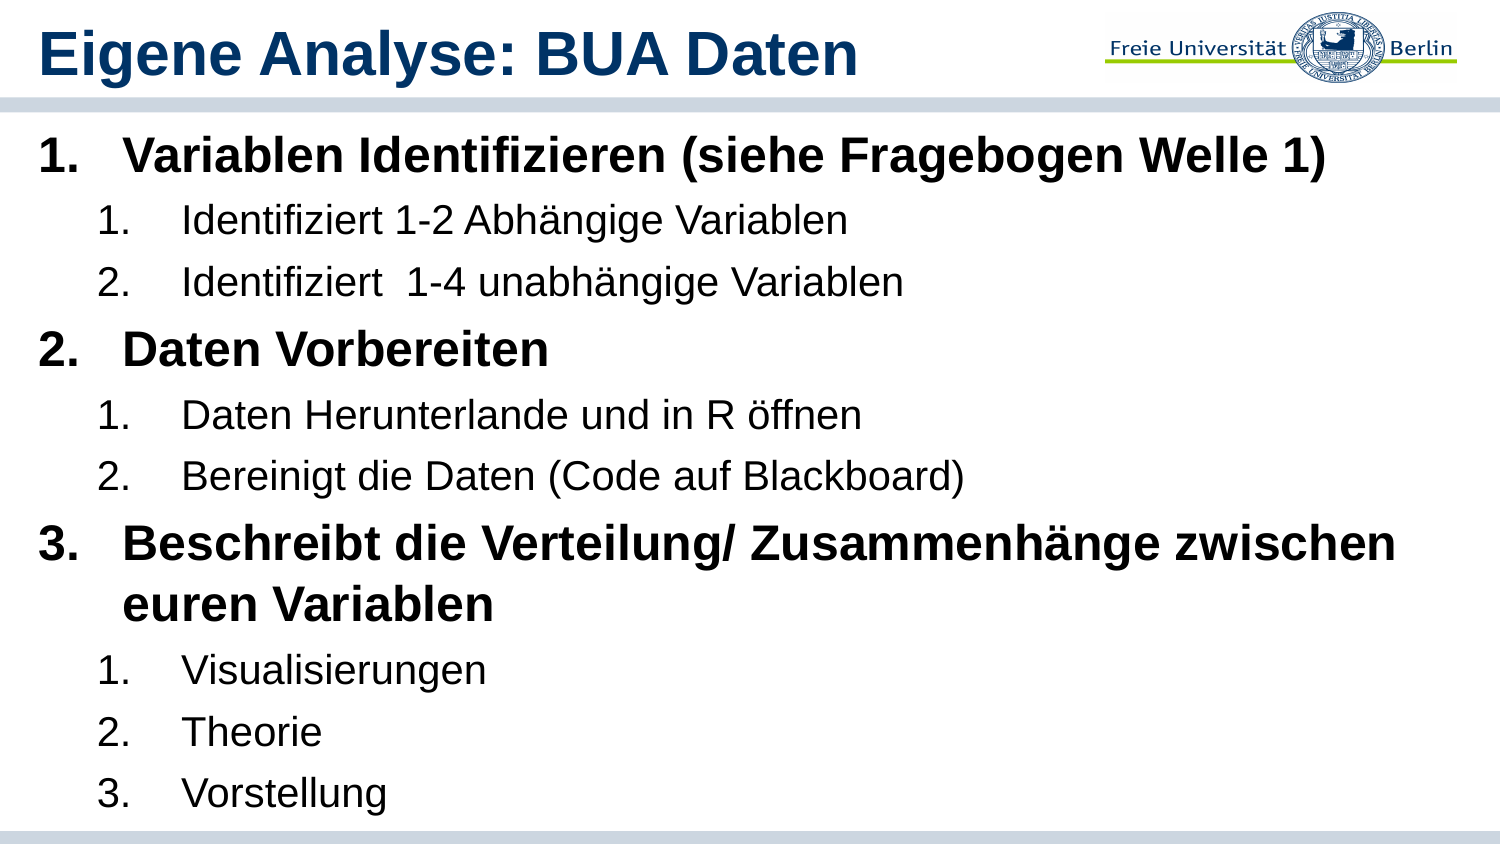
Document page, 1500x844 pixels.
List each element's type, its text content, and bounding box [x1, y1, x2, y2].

list Variablen Identifizieren (siehe Fragebogen Welle 1) Identifiziert 1-2 Abhängige Variablen Identifiziert 1-4 unabhängige Variablen Daten Vorbereiten Daten Herunterlande und in R öffnen Bereinigt die Daten (Code auf Blackboard) Beschreibt die Verteilung/ Zusammenhänge zwischen euren Variablen Visualisierungen Theorie Vorstellung [38, 120, 1462, 817]
picture [1105, 12, 1457, 83]
title Eigene Analyse: BUA Daten [38, 12, 1098, 83]
